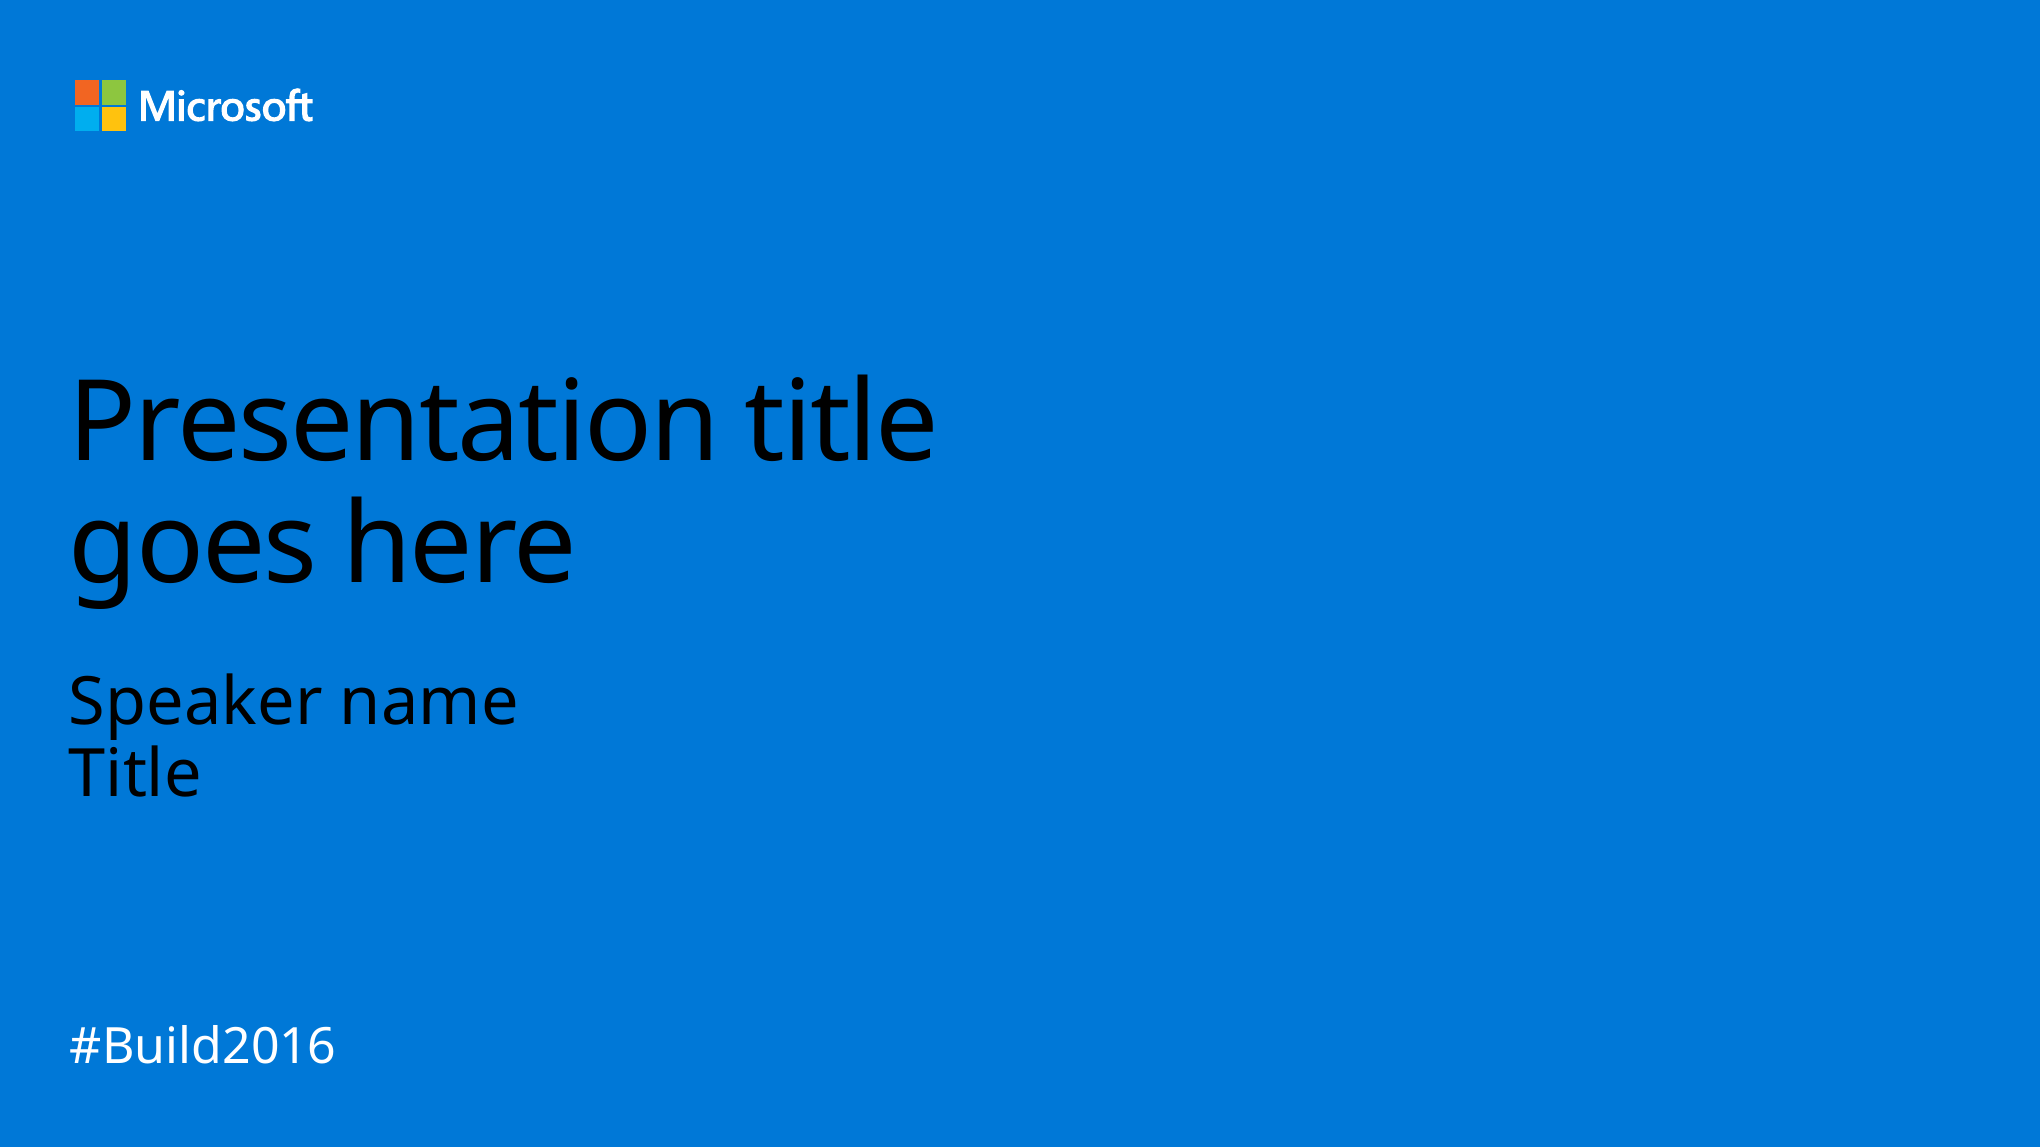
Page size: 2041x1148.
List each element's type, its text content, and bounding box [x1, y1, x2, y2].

list Speaker name Title [45, 648, 1696, 949]
title Presentation title goes here [45, 348, 1696, 648]
